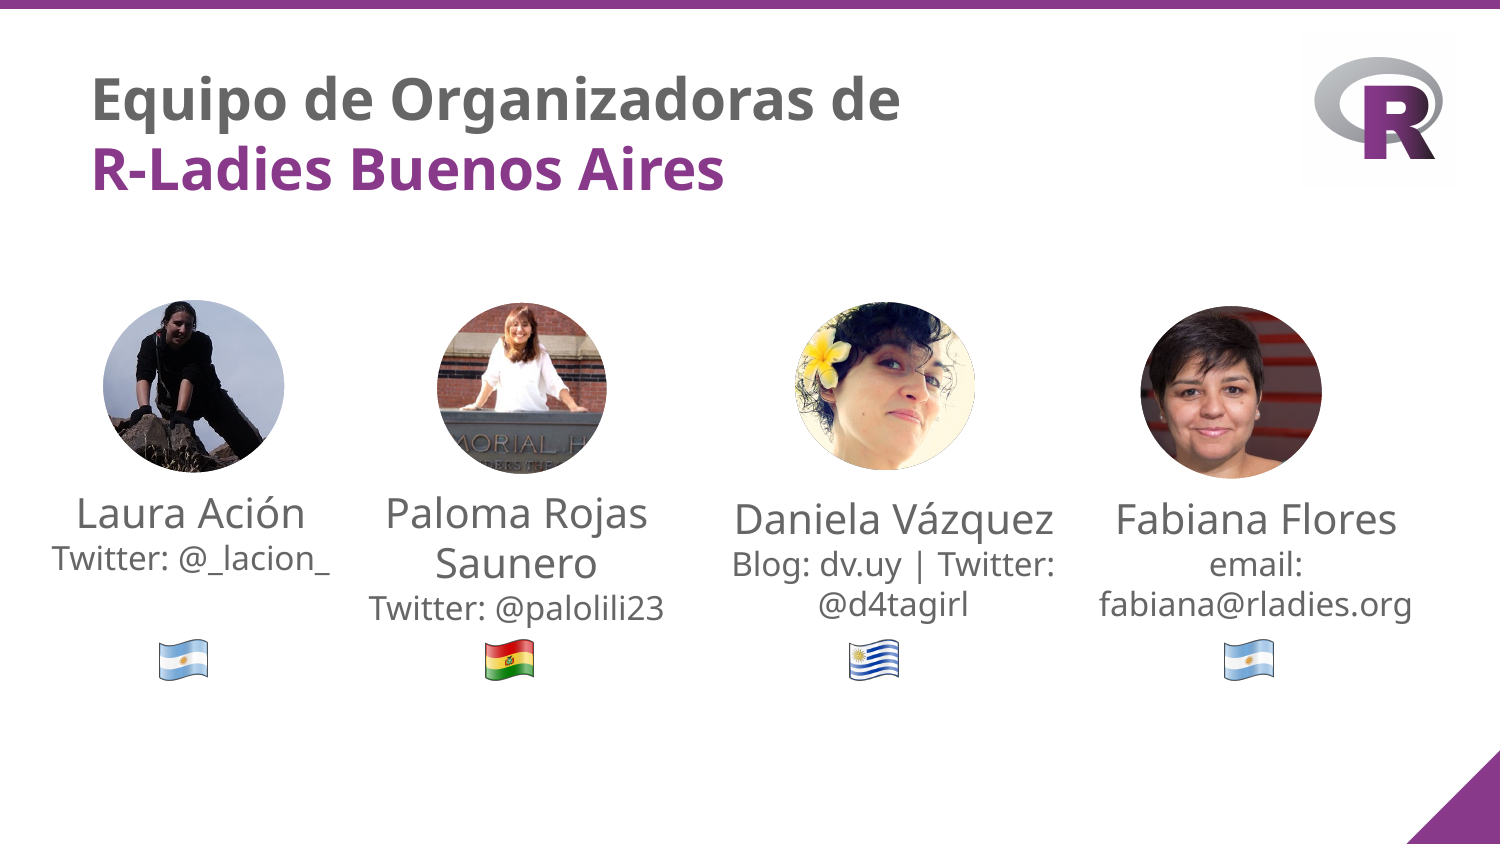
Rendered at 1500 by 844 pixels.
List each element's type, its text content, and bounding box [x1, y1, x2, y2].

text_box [347, 213, 697, 564]
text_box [1049, 215, 1413, 570]
picture [1300, 30, 1457, 187]
text_box [10, 238, 342, 471]
text_box Laura Ación Twitter: @_lacion_ [6, 471, 308, 579]
picture [795, 302, 976, 470]
picture [849, 635, 899, 685]
text_box Paloma Rojas Saunero Twitter: @palolili23 [308, 471, 725, 579]
picture [159, 635, 208, 685]
subtitle Daniela Vázquez Blog: dv.uy | Twitter: @d4tagirl [699, 478, 1062, 585]
picture [98, 278, 302, 506]
text_box Fabiana Flores email: fabiana@rladies.org [1062, 478, 1450, 585]
picture [484, 635, 534, 685]
picture [1224, 635, 1274, 685]
title Equipo de Organizadoras de R-Ladies Buenos Aires [75, 46, 1263, 238]
